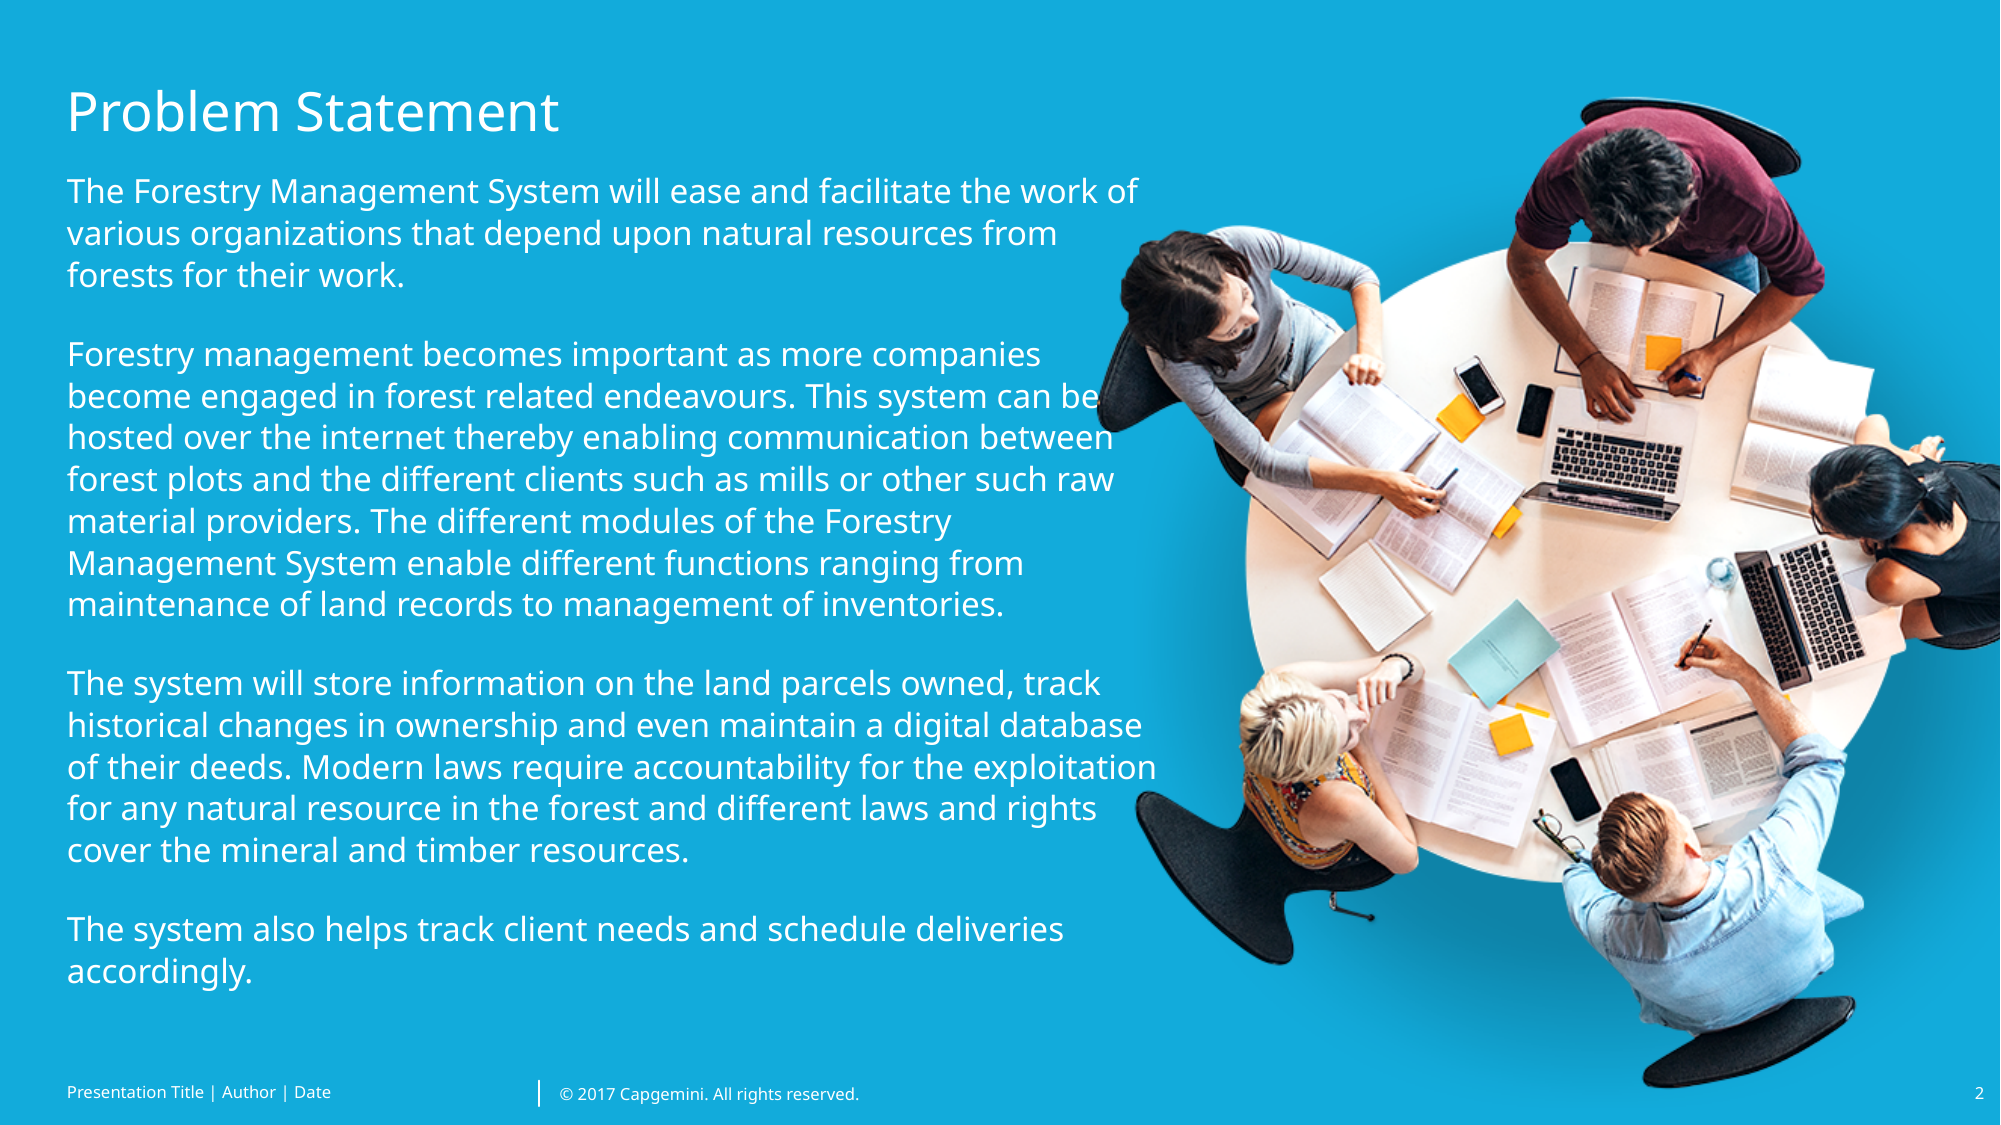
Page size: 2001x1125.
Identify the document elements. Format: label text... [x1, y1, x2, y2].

picture [697, 0, 2000, 1125]
title Problem Statement [66, 35, 1715, 143]
list The Forestry Management System will ease and facilitate the work of various organizations that depend upon natural resources from forests for their work. Forestry management becomes important as more companies become engaged in forest related endeavours. This system can be hosted over the internet thereby enabling communication between forest plots and the different clients such as mills or other such raw material providers. The different modules of the Forestry Management System enable different functions ranging from maintenance of land records to management of inventories. The system will store information on the land parcels owned, track historical changes in ownership and even maintain a digital database of their deeds. Modern laws require accountability for the exploitation for any natural resource in the forest and different laws and rights cover the mineral and timber resources. The system also helps track client needs and schedule deliveries accordingly. [66, 168, 1166, 1058]
